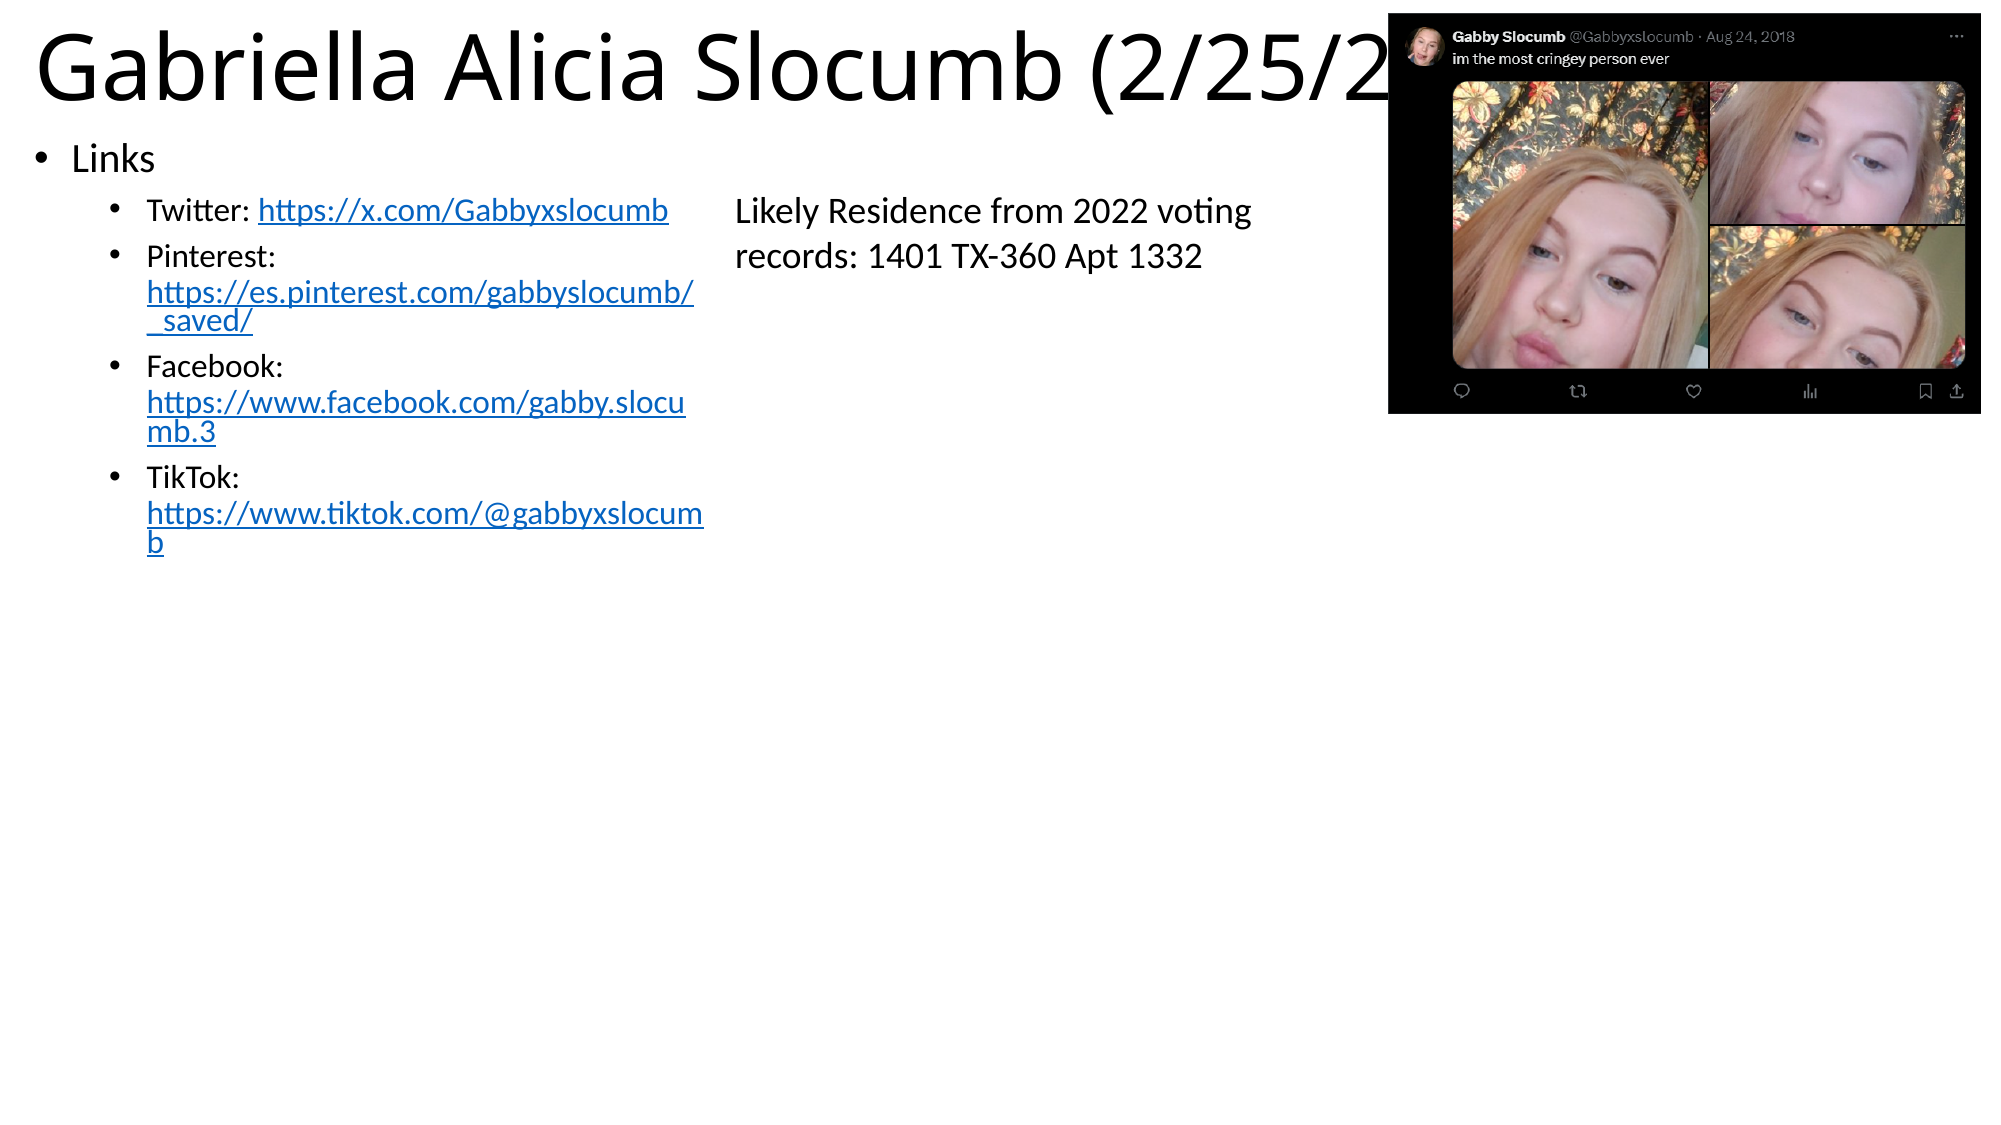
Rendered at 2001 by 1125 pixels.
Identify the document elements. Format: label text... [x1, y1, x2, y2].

text_box Links Twitter: https://x.com/Gabbyxslocumb Pinterest: https://es.pinterest.com/gabbyslocumb/_saved/ Facebook: https://www.facebook.com/gabby.slocumb.3 TikTok: https://www.tiktok.com/@gabbyxslocumb [19, 129, 721, 1086]
picture [1388, 13, 1981, 414]
text_box Likely Residence from 2022 voting records: 1401 TX-360 Apt 1332 [720, 178, 1342, 284]
title Gabriella Alicia Slocumb (2/25/2023) [19, 12, 1745, 130]
